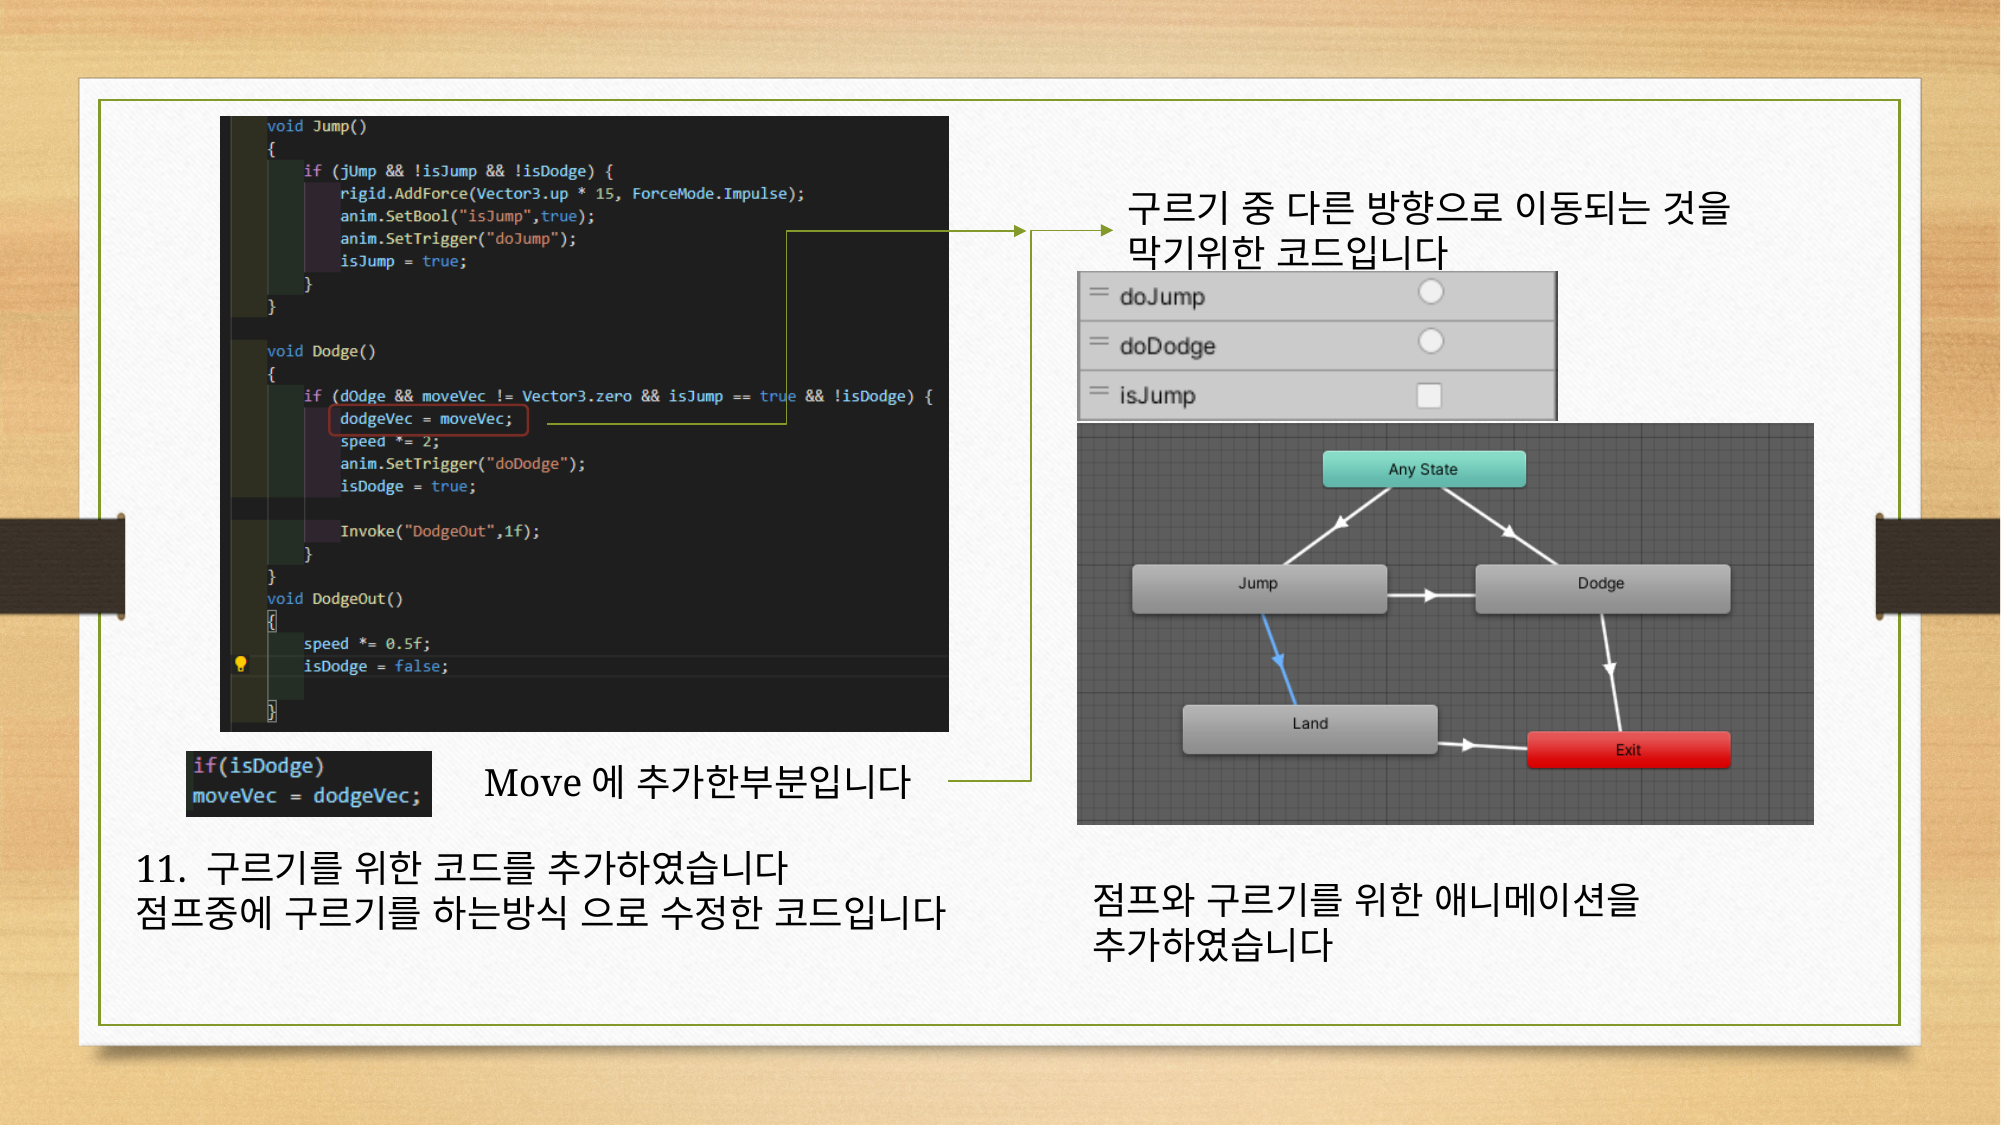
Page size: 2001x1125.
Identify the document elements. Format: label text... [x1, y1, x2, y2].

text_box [546, 230, 1027, 425]
text_box Move에 추가한부분입니다 [469, 751, 949, 811]
text_box 구르기 중 다른 방향으로 이동되는 것을 막기위한 코드입니다 [1113, 177, 1795, 283]
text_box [948, 230, 1114, 782]
text_box 11. 구르기를 위한 코드를 추가하였습니다 점프중에 구르기를 하는방식 으로 수정한 코드입니다 [121, 837, 1027, 943]
text_box 점프와 구르기를 위한 애니메이션을 추가하였습니다 [1077, 869, 1711, 975]
picture [0, 0, 2001, 1125]
